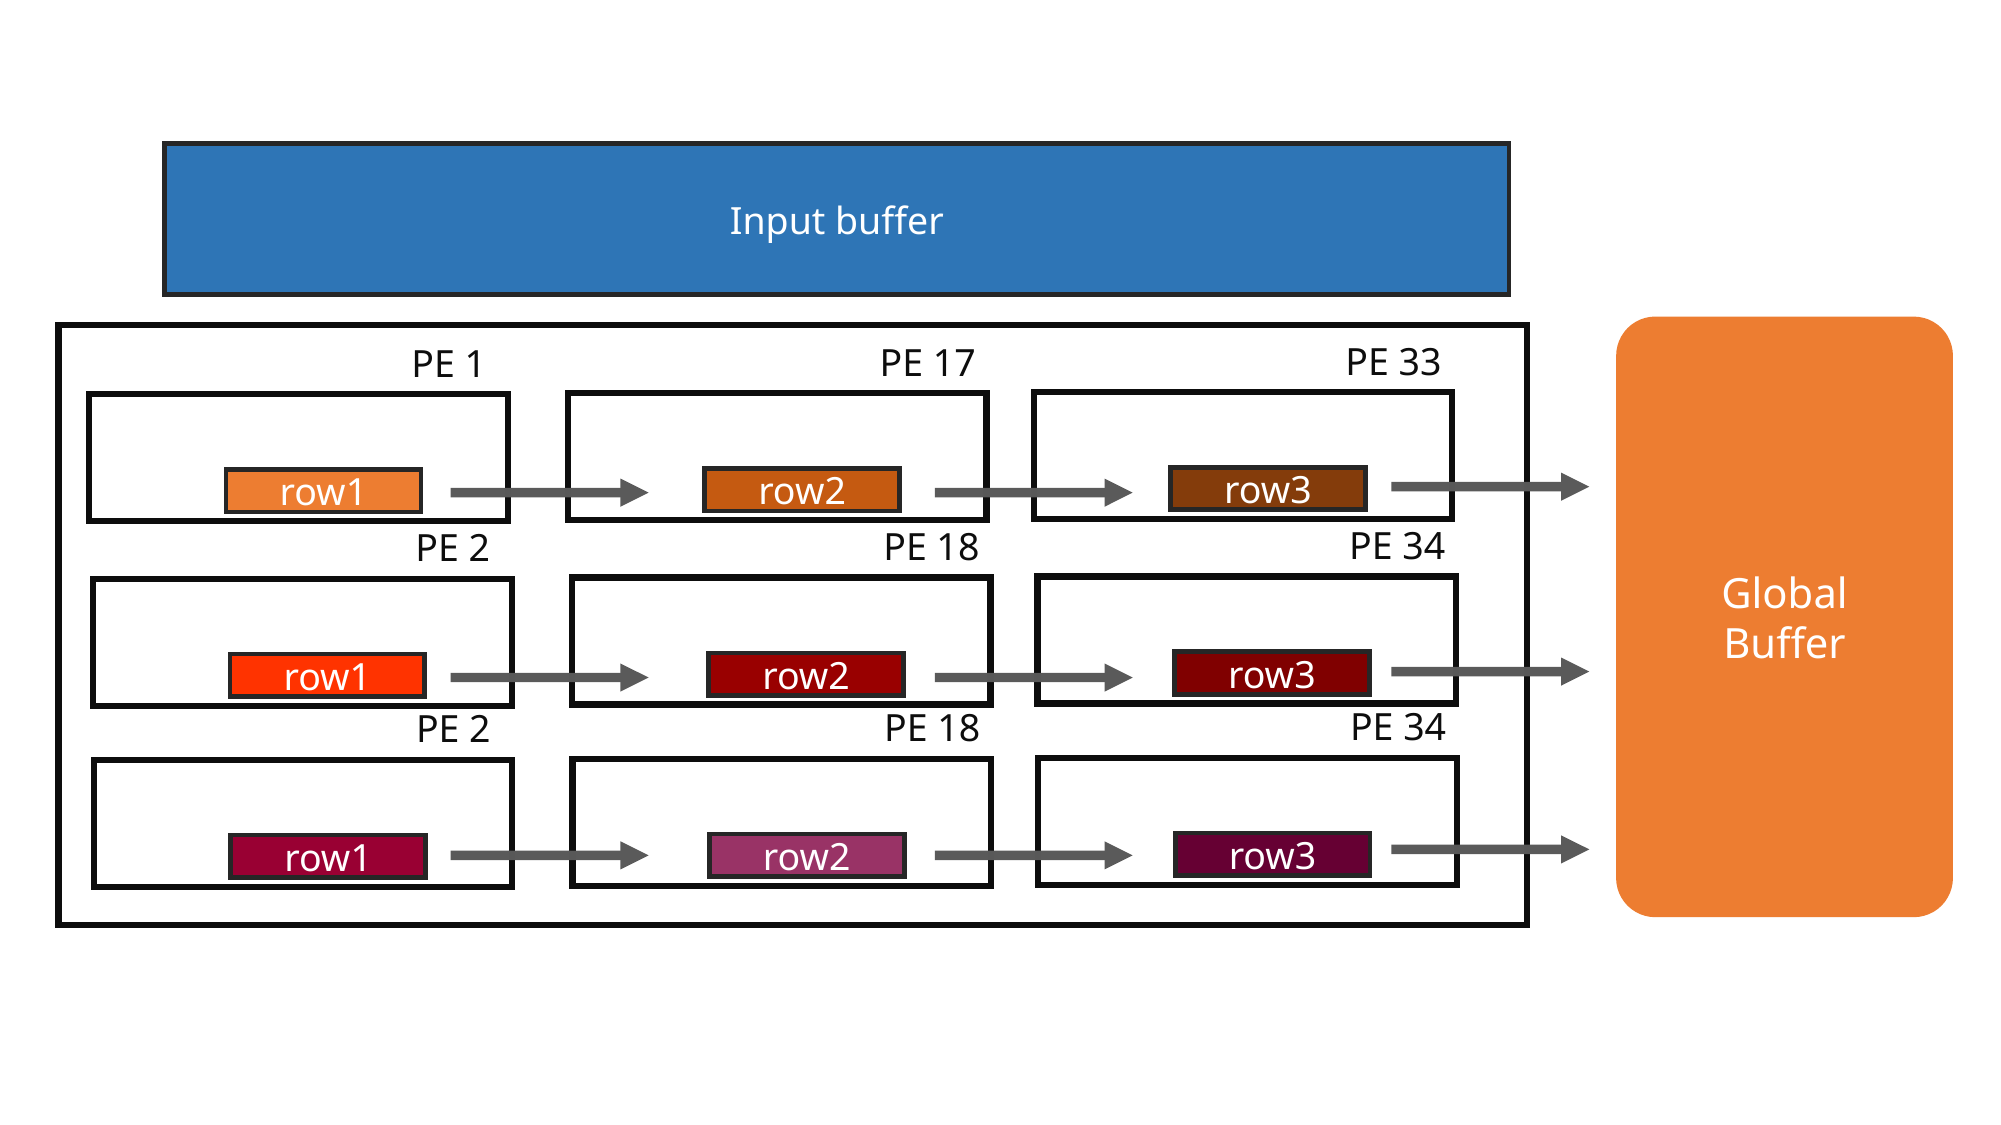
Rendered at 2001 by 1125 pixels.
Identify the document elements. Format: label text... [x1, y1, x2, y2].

text_box row2 [704, 467, 901, 512]
text_box PE 34 [1317, 689, 1479, 762]
text_box [571, 577, 991, 706]
text_box PE 18 [851, 509, 1012, 582]
text_box [1037, 575, 1457, 704]
text_box PE 18 [851, 690, 1013, 763]
text_box row3 [1174, 832, 1371, 877]
text_box row2 [708, 652, 905, 696]
text_box [1033, 391, 1453, 520]
text_box row2 [708, 833, 905, 878]
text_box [93, 510, 533, 692]
text_box row3 [1174, 651, 1370, 695]
text_box PE 33 [1313, 323, 1474, 397]
text_box [567, 392, 988, 521]
text_box [57, 324, 1528, 926]
text_box Input buffer [164, 143, 1510, 296]
text_box [1037, 757, 1458, 886]
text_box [89, 326, 529, 522]
text_box PE 17 [847, 324, 1009, 398]
text_box PE 34 [1316, 508, 1478, 581]
text_box Global Buffer [1615, 315, 1954, 919]
text_box row3 [1170, 466, 1366, 511]
text_box [571, 758, 992, 887]
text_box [93, 692, 534, 887]
